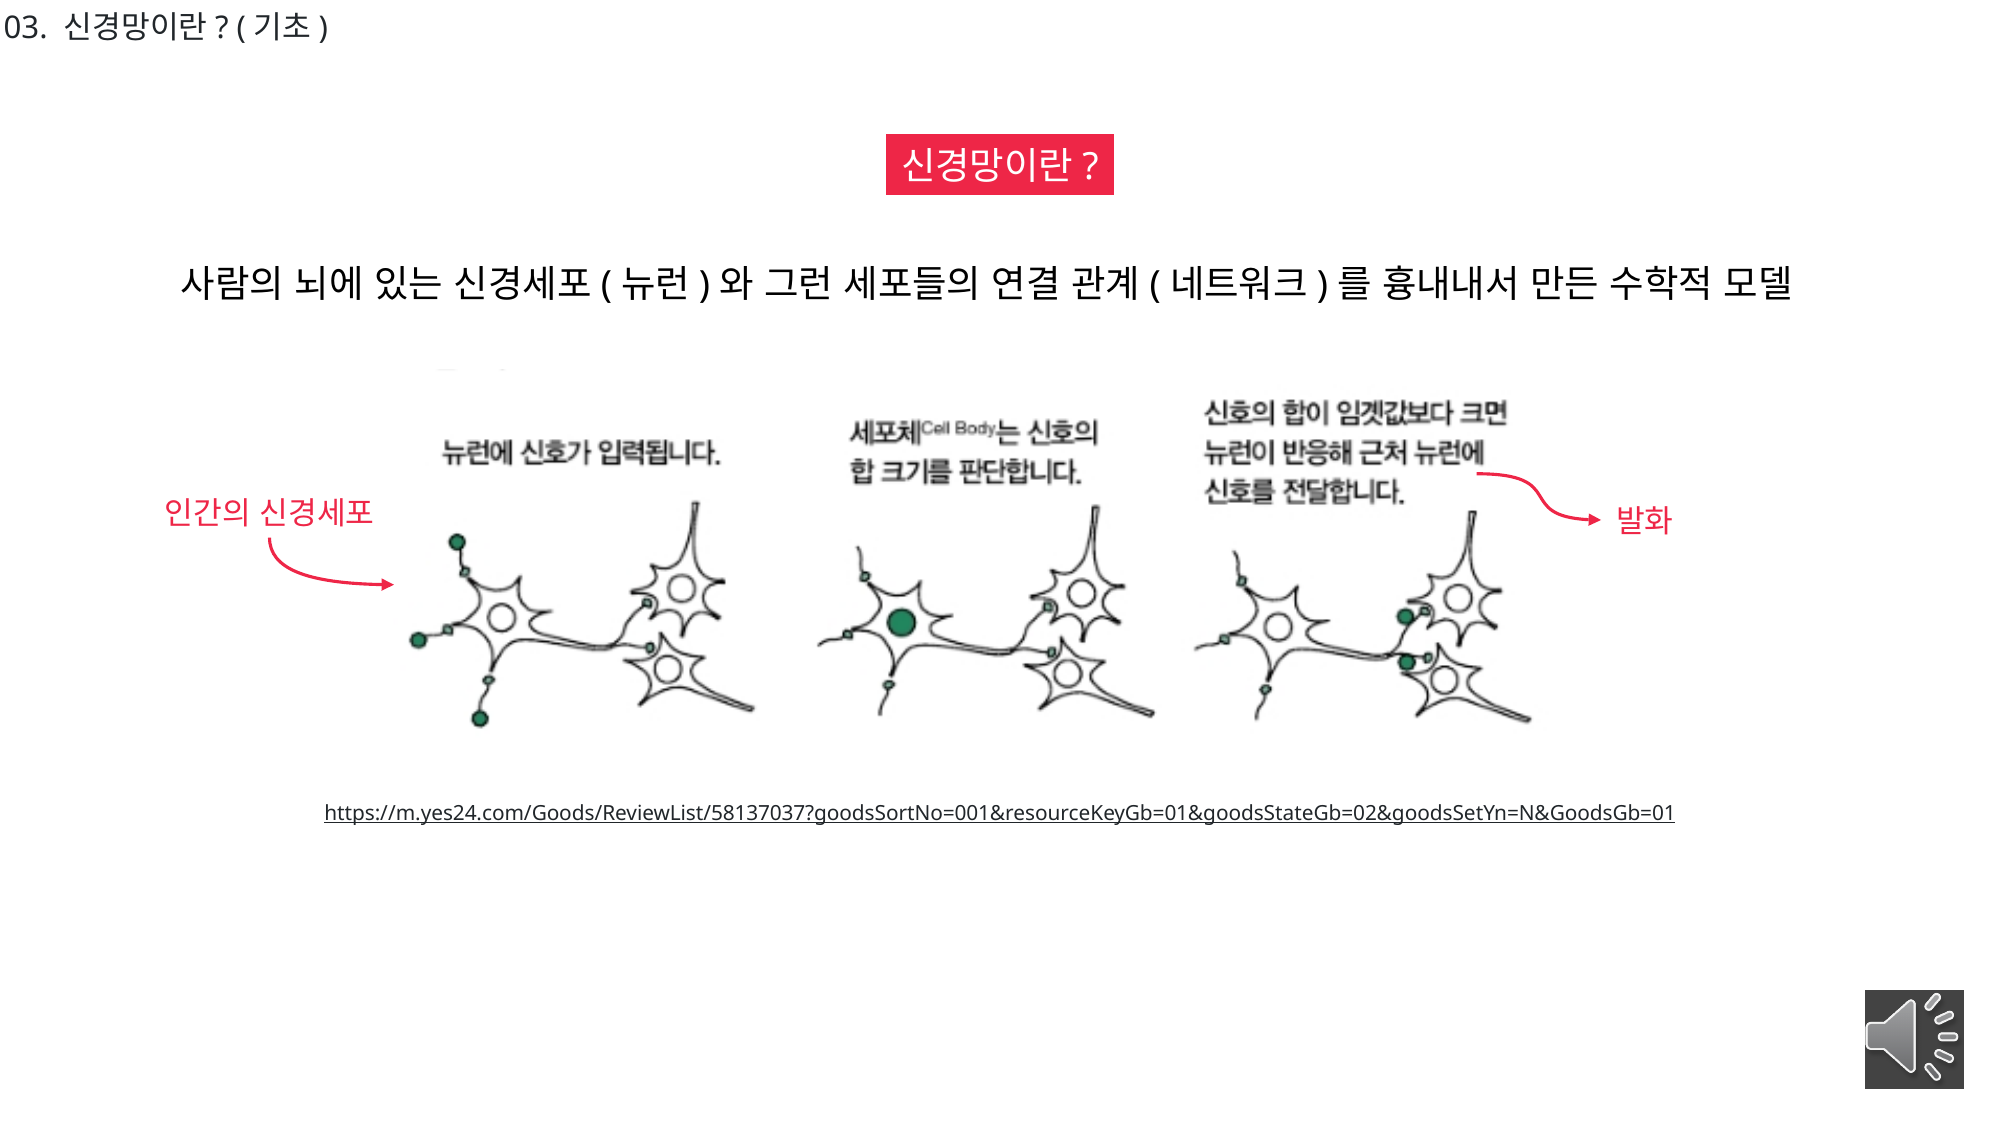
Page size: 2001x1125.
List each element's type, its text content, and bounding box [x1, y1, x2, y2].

text_box https://m.yes24.com/Goods/ReviewList/58137037?goodsSortNo=001&resourceKeyGb=01&goodsStateGb=02&goodsSetYn=N&GoodsGb=01 [309, 791, 1691, 835]
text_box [1515, 434, 1562, 559]
picture [1864, 989, 1965, 1090]
text_box 사람의 뇌에 있는 신경세포(뉴런)와 그런 세포들의 연결 관계(네트워크)를 흉내내서 만든 수학적 모델 [166, 252, 1808, 312]
text_box 신경망이란? [886, 134, 1114, 195]
text_box 03. 신경망이란? (기초) [0, 0, 343, 53]
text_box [308, 499, 355, 624]
picture [393, 369, 1607, 800]
text_box 인간의 신경세포 [149, 485, 390, 538]
text_box 발화 [1607, 493, 1689, 546]
